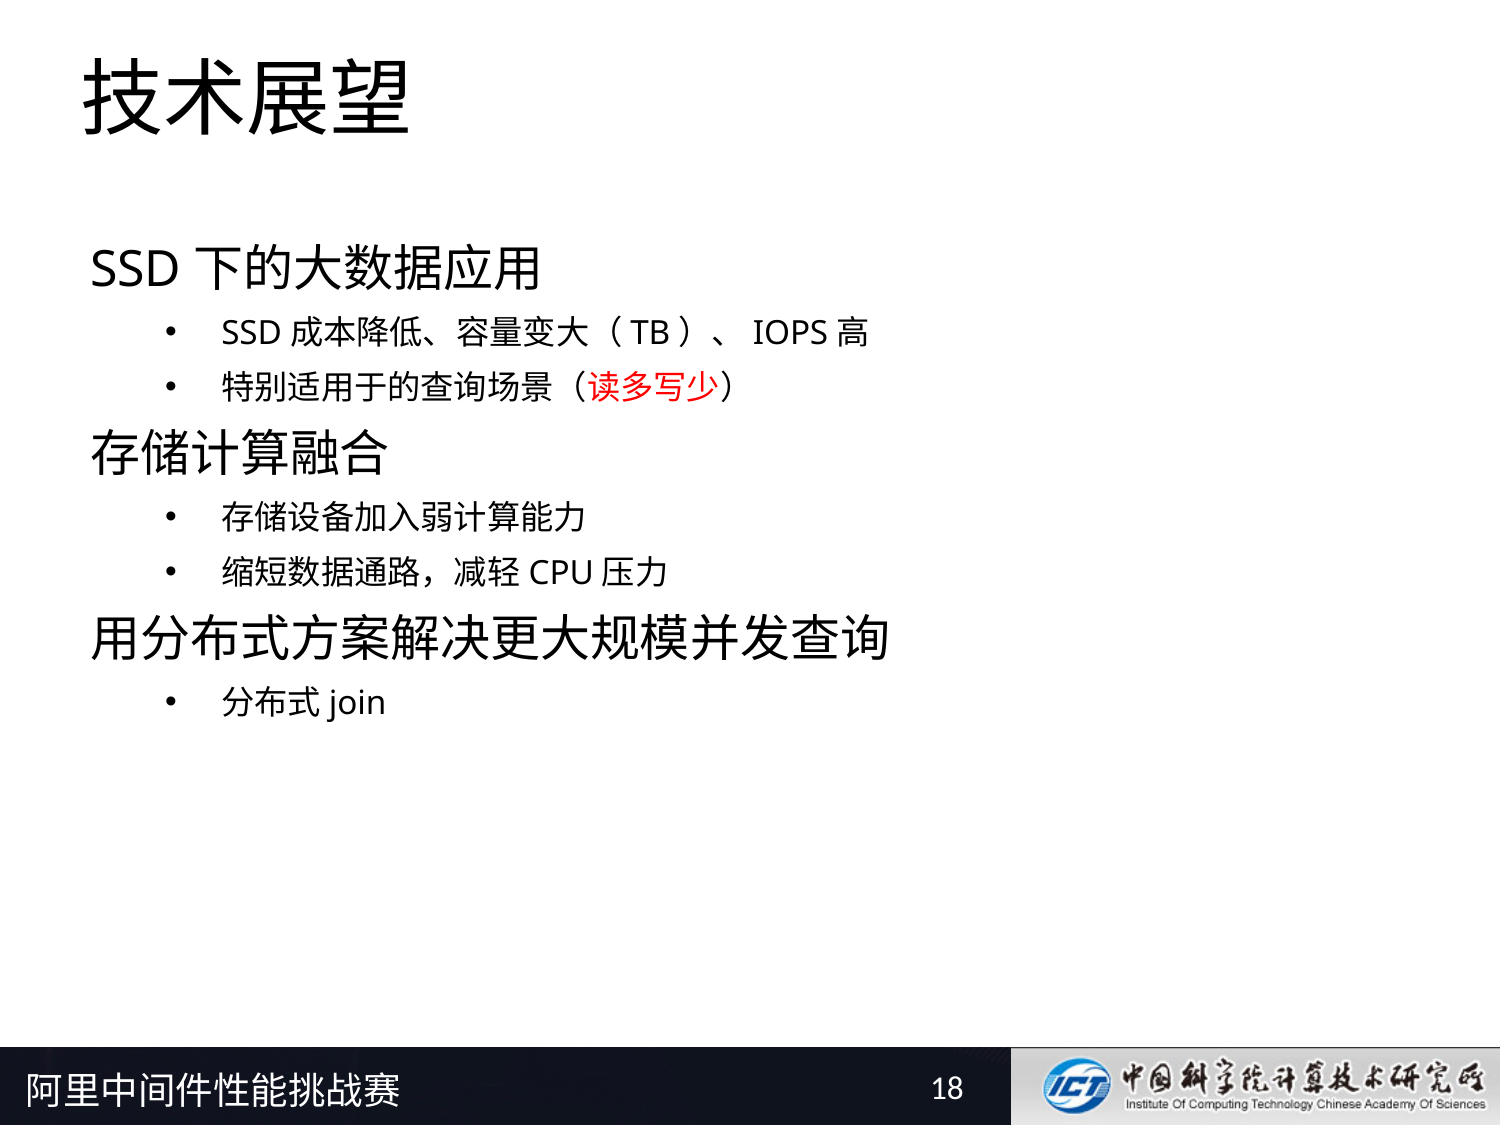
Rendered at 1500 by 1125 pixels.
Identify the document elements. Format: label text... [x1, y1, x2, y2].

picture [0, 1047, 1500, 1125]
title 技术展望 [64, 30, 1415, 159]
list SSD下的大数据应用 SSD成本降低、容量变大（TB）、IOPS高 特别适用于的查询场景（读多写少） 存储计算融合 存储设备加入弱计算能力 缩短数据通路，减轻CPU压力 用分布式方案解决更大规模并发查询 分布式join [75, 223, 1425, 987]
